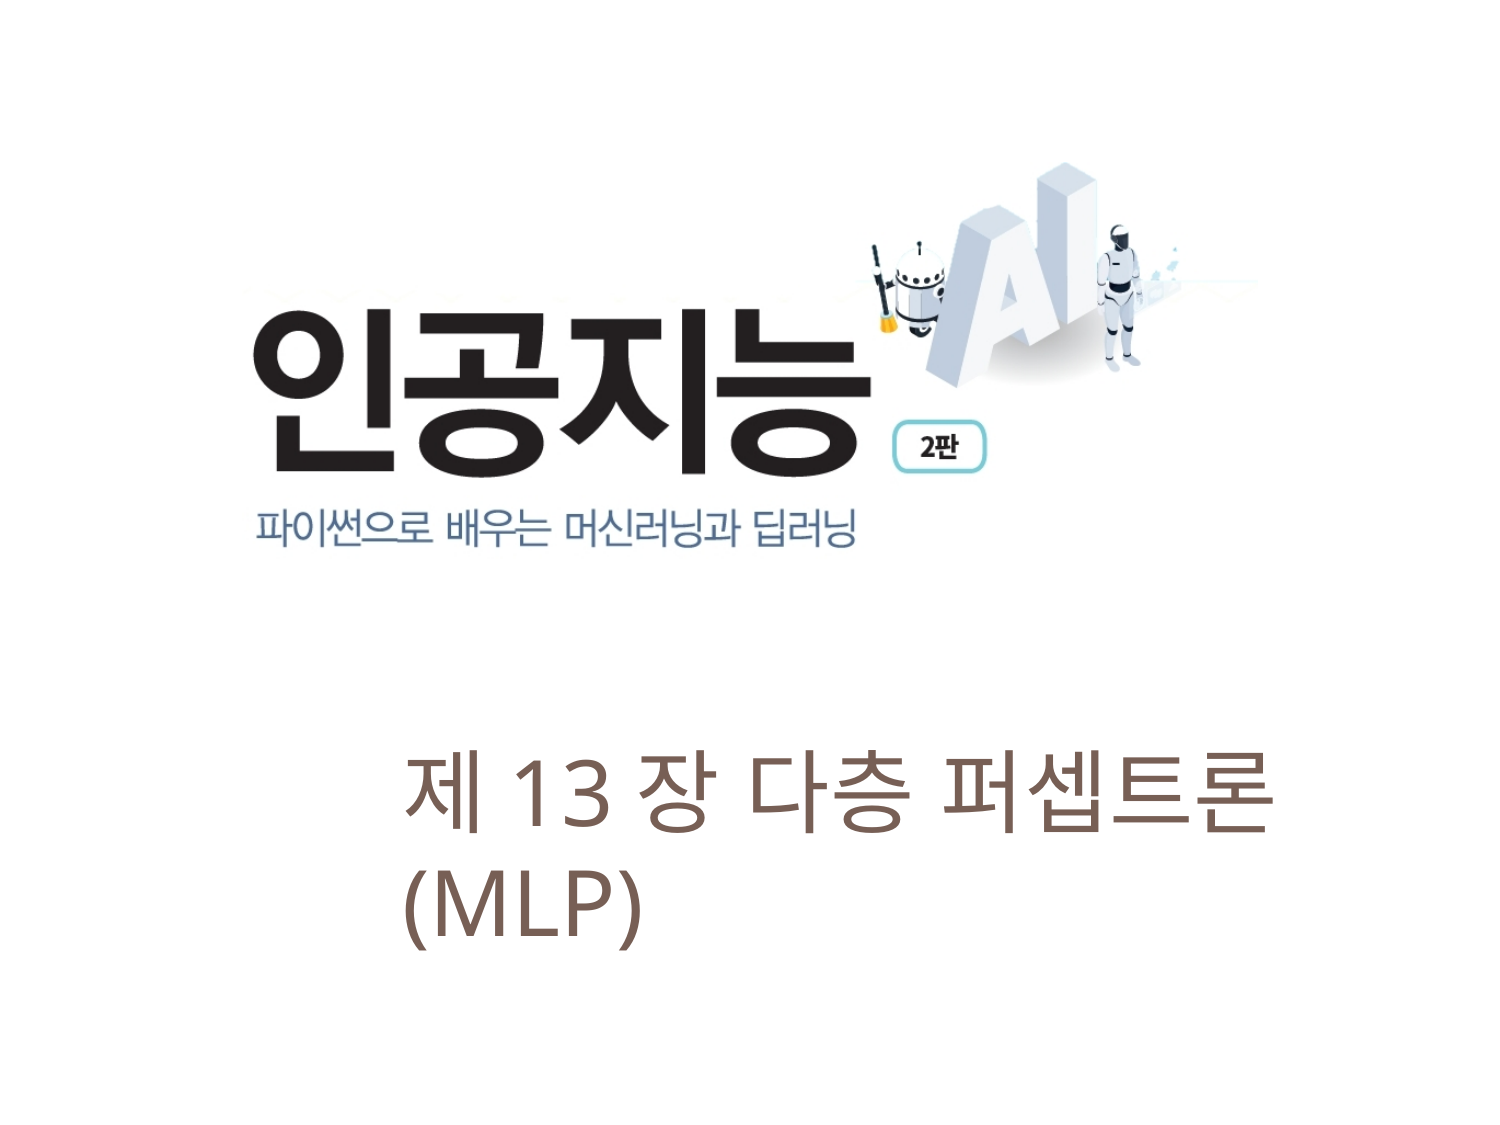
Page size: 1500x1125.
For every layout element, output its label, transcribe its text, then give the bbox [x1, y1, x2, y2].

title 제13장 다층 퍼셉트론(MLP) [387, 662, 1450, 963]
picture [242, 162, 1258, 559]
